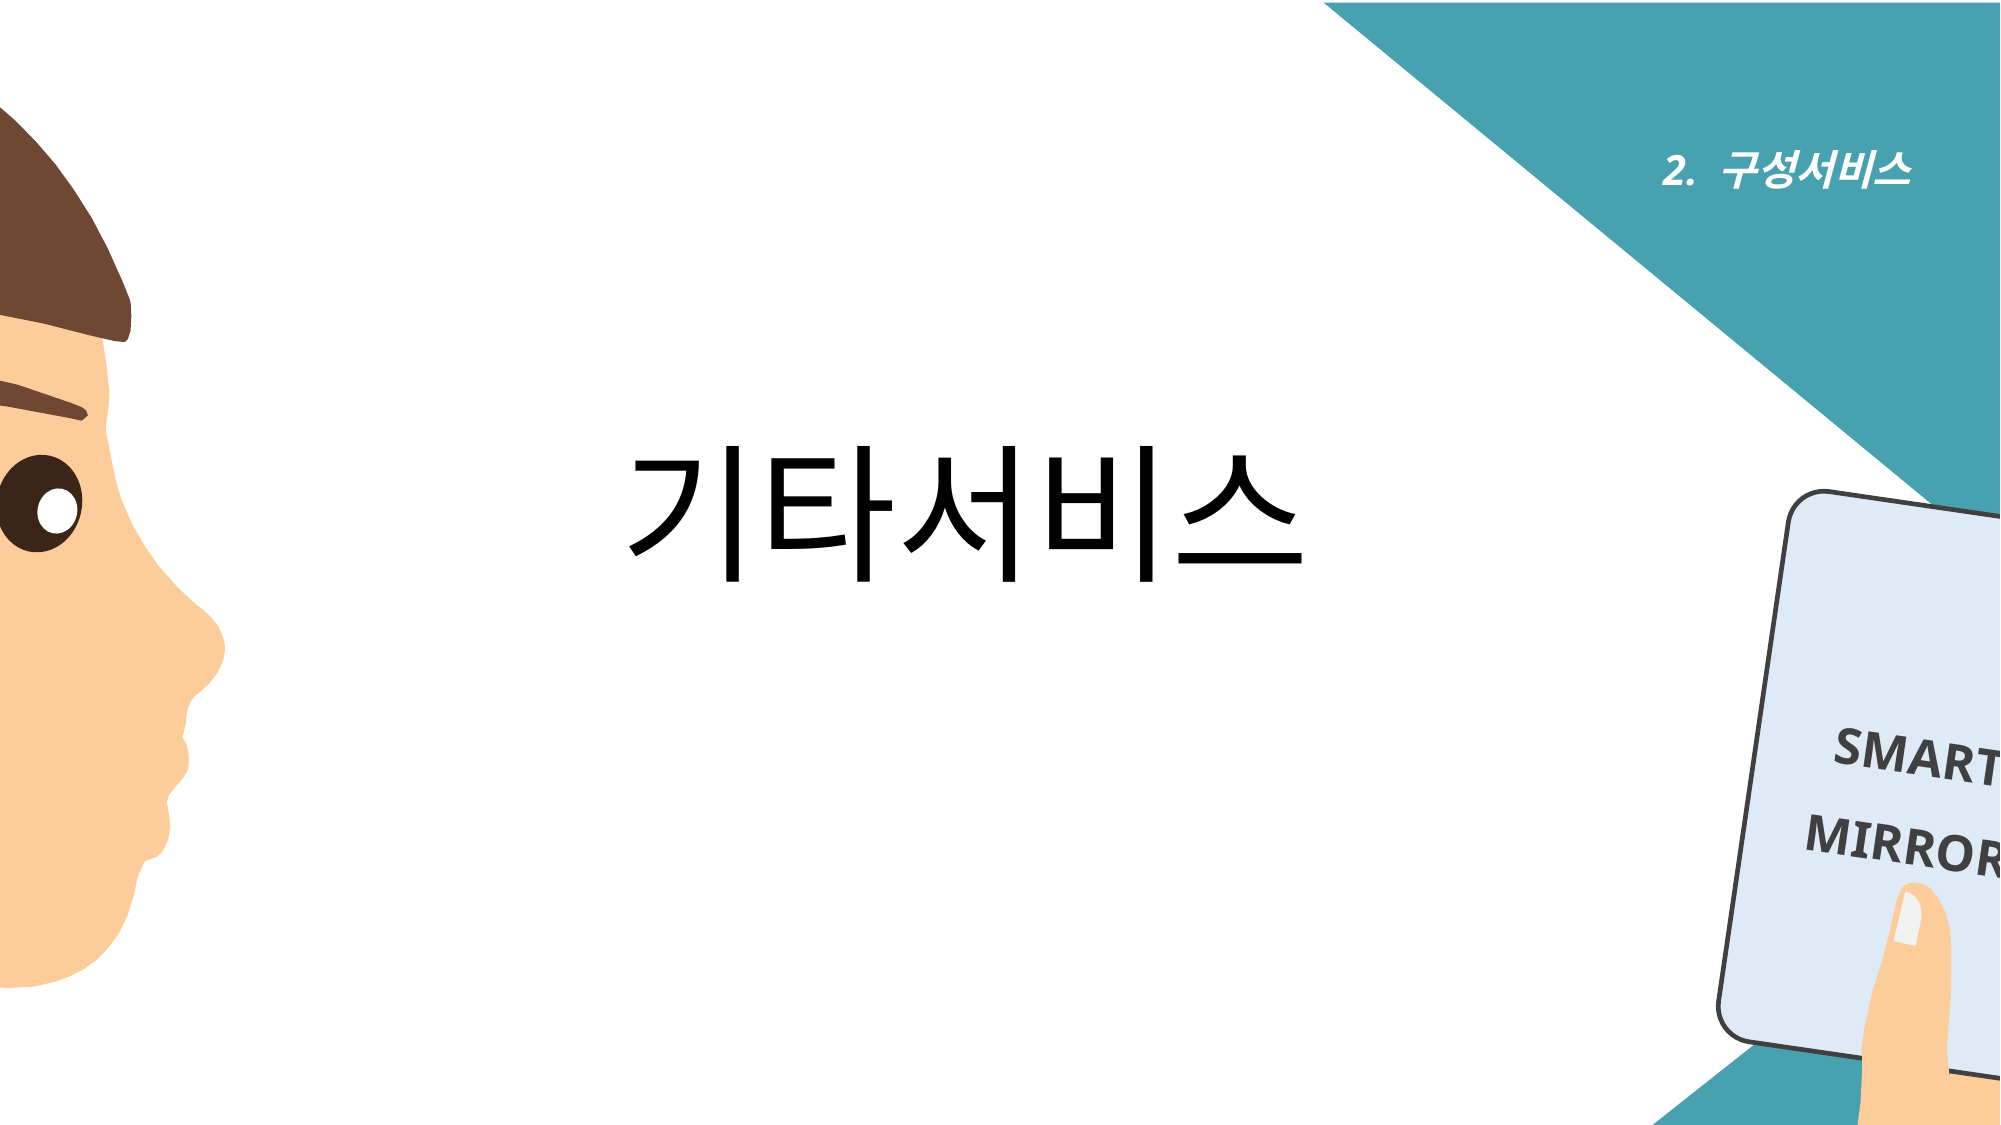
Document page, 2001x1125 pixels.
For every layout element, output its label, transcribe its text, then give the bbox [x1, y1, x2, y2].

text_box [1650, 1045, 1751, 1125]
text_box [1320, 1, 2000, 507]
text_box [1751, 507, 2000, 1125]
text_box 기타서비스 [605, 412, 1428, 608]
text_box 2. 구성서비스 [1597, 111, 1926, 201]
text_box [0, 17, 211, 1125]
